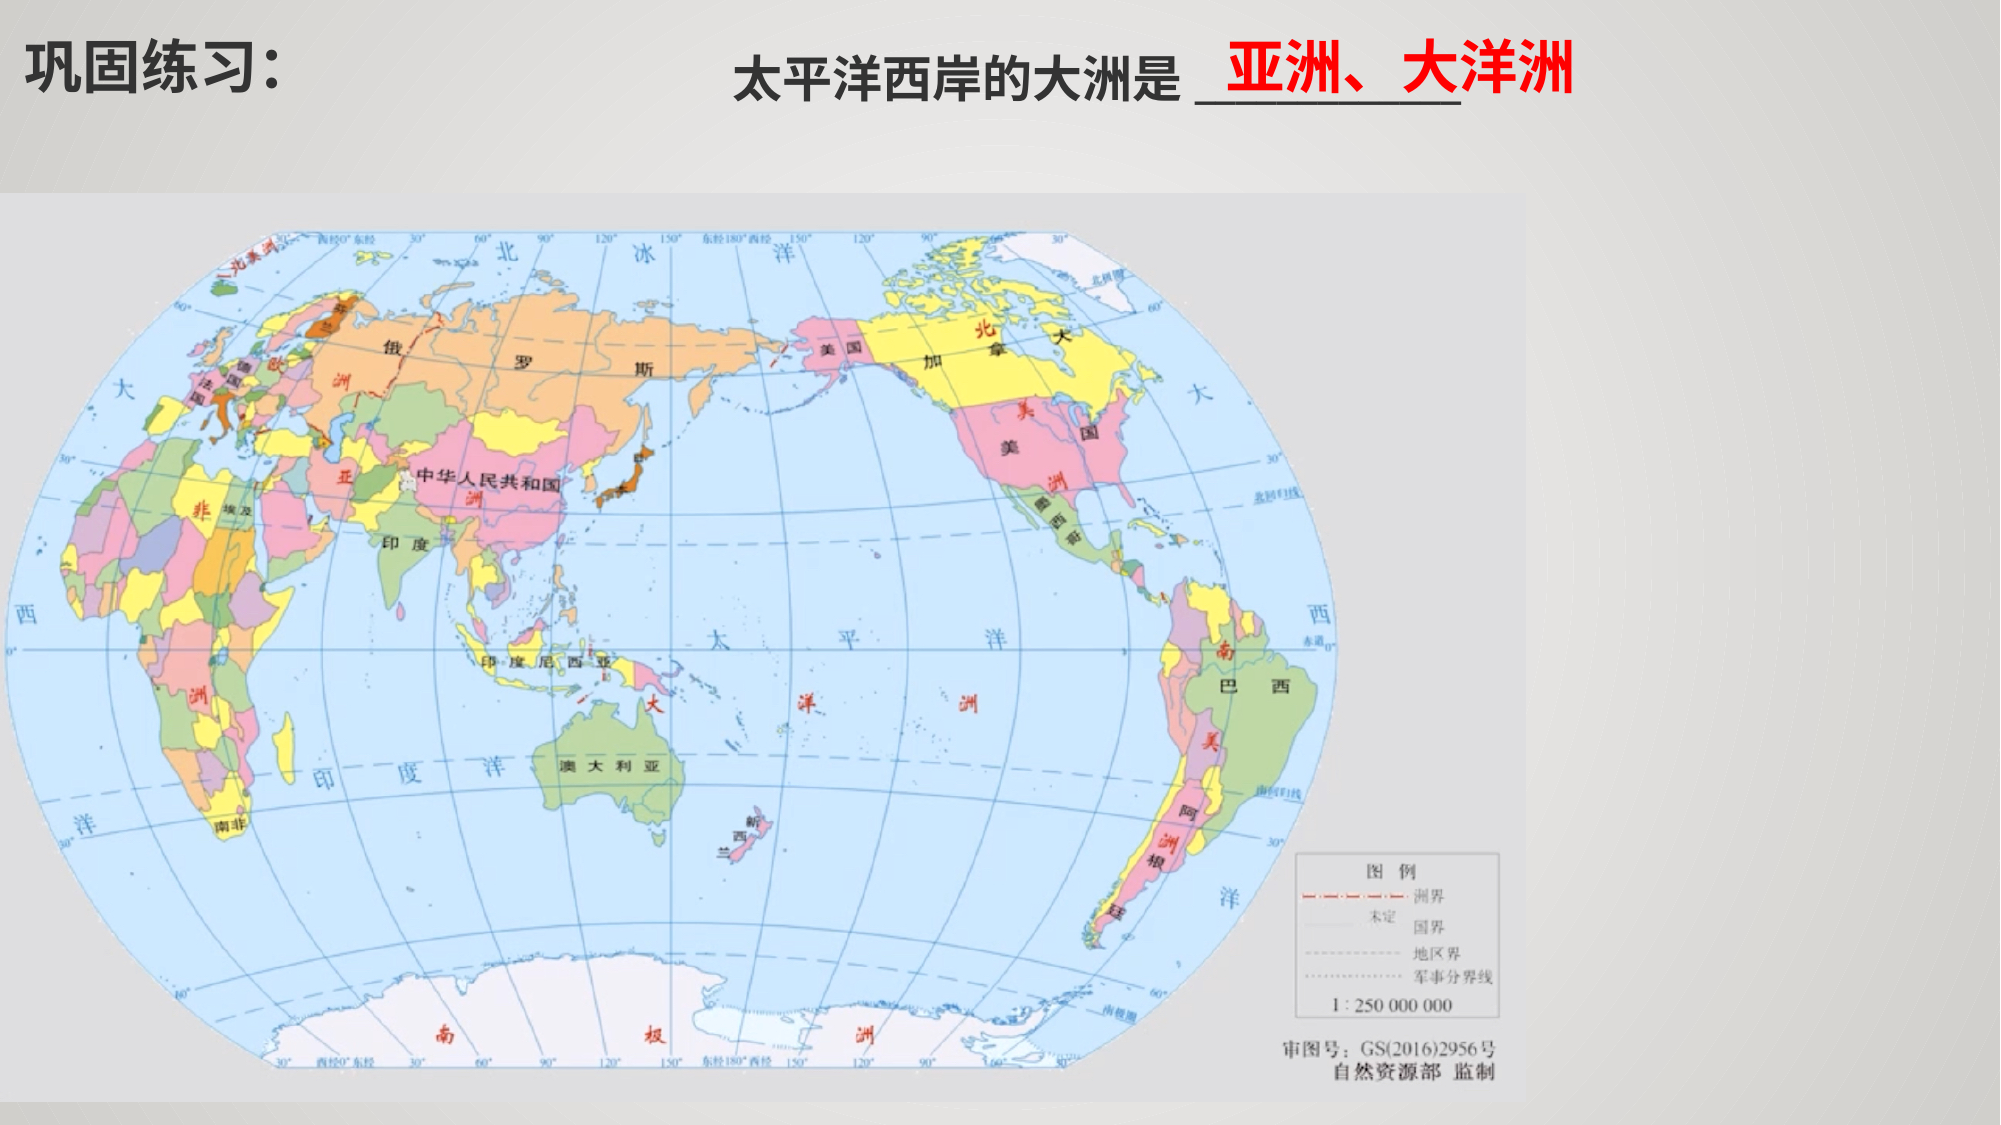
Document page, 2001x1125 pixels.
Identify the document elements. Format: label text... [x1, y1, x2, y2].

picture [0, 193, 1526, 1103]
text_box 亚洲、大洋洲 [1211, 22, 1847, 108]
text_box 巩固练习： [10, 22, 1211, 108]
text_box 太平洋西岸的大洲是_____________ [718, 40, 1477, 116]
